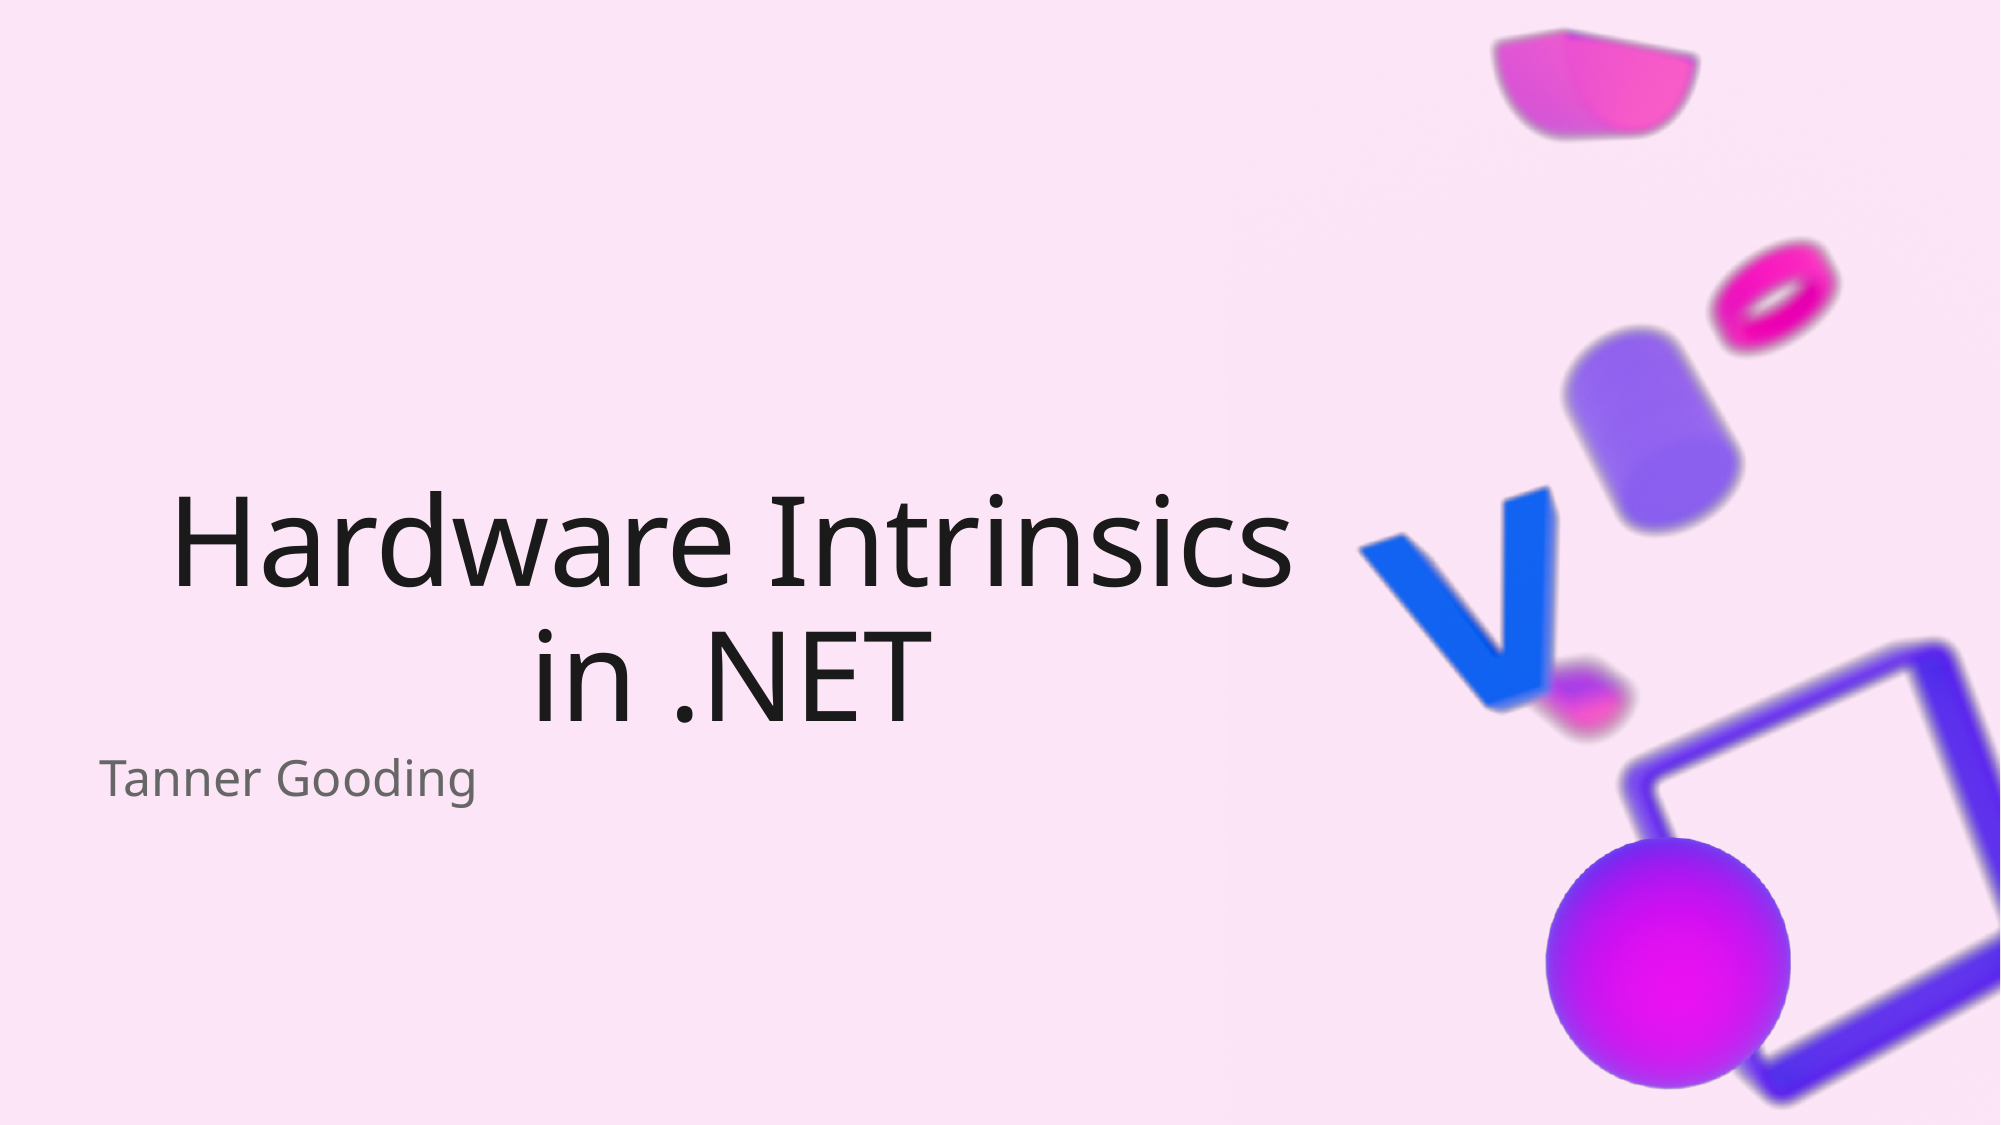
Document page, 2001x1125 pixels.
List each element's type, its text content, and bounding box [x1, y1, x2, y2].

picture [0, 0, 2001, 1125]
list Tanner Gooding [99, 752, 1363, 999]
title Hardware Intrinsics in .NET [99, 280, 1363, 749]
